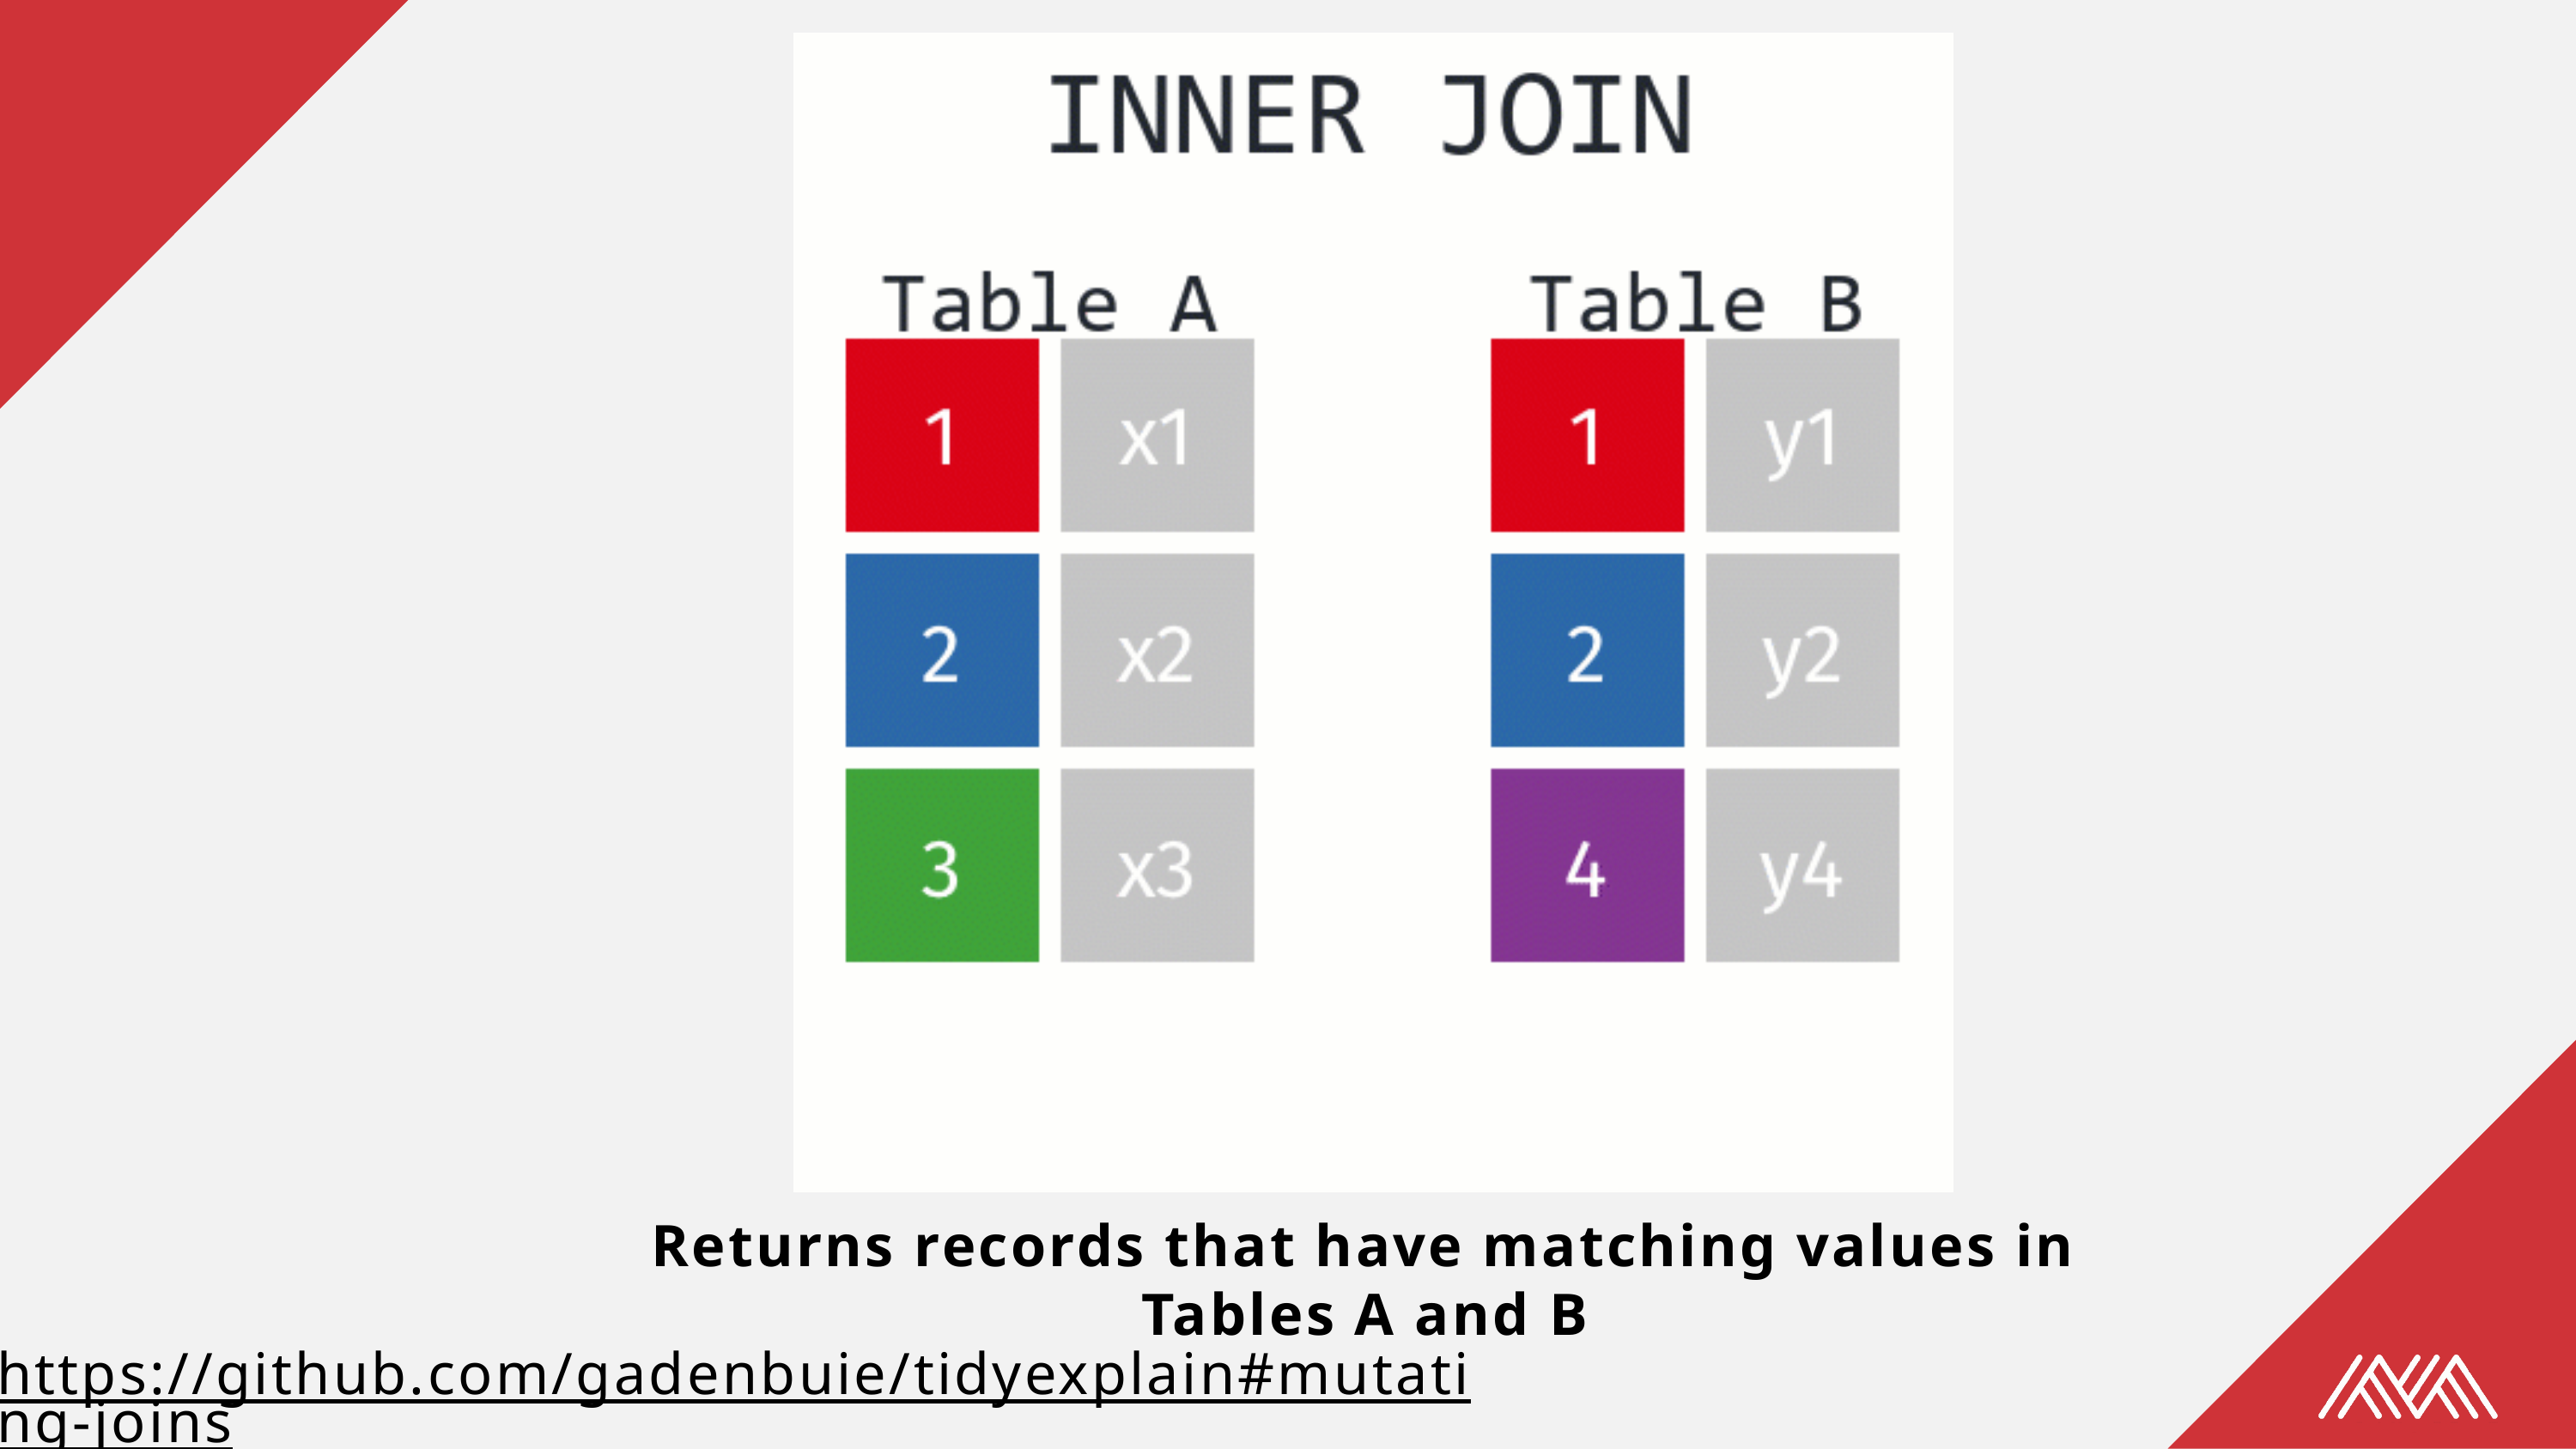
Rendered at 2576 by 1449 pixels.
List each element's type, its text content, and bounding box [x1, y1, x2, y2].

picture [793, 33, 1954, 1192]
picture [2267, 1303, 2551, 1449]
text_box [0, 0, 409, 409]
text_box Returns records that have matching values in Tables A and B [550, 1209, 2142, 1416]
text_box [2167, 1040, 2576, 1449]
text_box https://github.com/gadenbuie/tidyexplain#mutating-joins [0, 1346, 1524, 1449]
